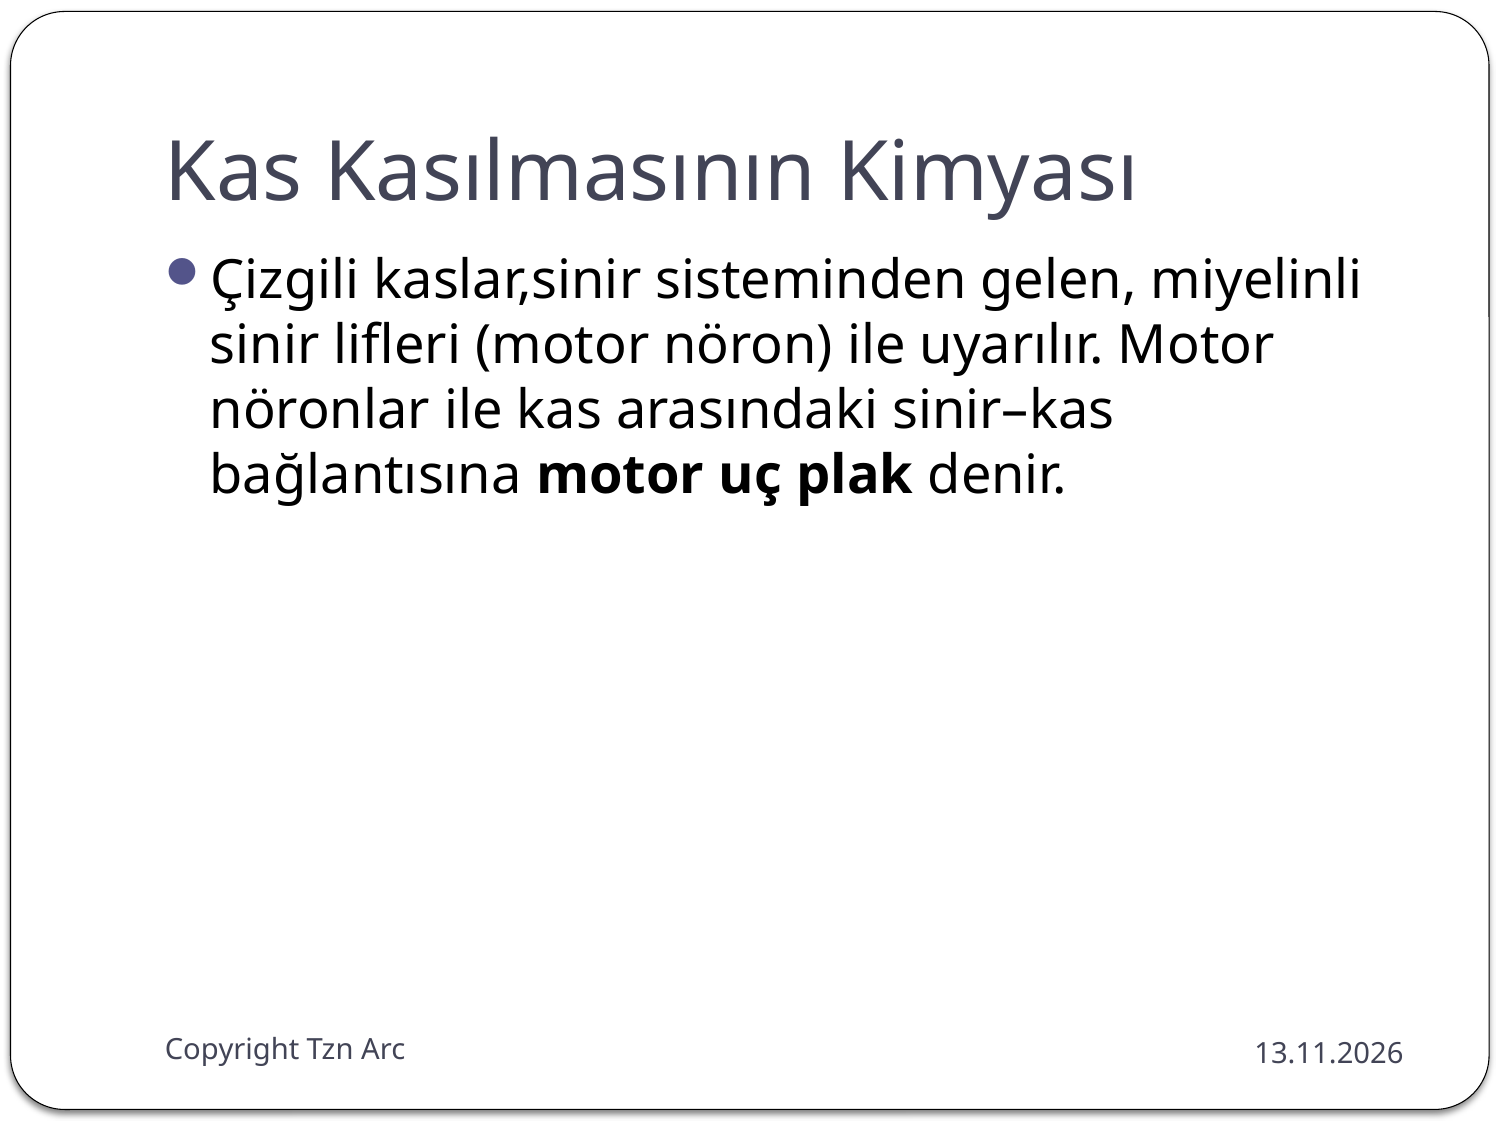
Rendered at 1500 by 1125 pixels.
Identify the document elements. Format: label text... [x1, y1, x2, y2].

title Kas Kasılmasının Kimyası [150, 45, 1425, 233]
list Çizgili kaslar,sinir sisteminden gelen, miyelinli sinir lifleri (motor nöron) ile uyarılır. Motor nöronlar ile kas arasındaki sinir–kas bağlantısına motor uç plak denir. [150, 237, 1425, 988]
footer Copyright Tzn Arc [150, 1012, 800, 1088]
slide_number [1012, 1015, 1419, 1094]
